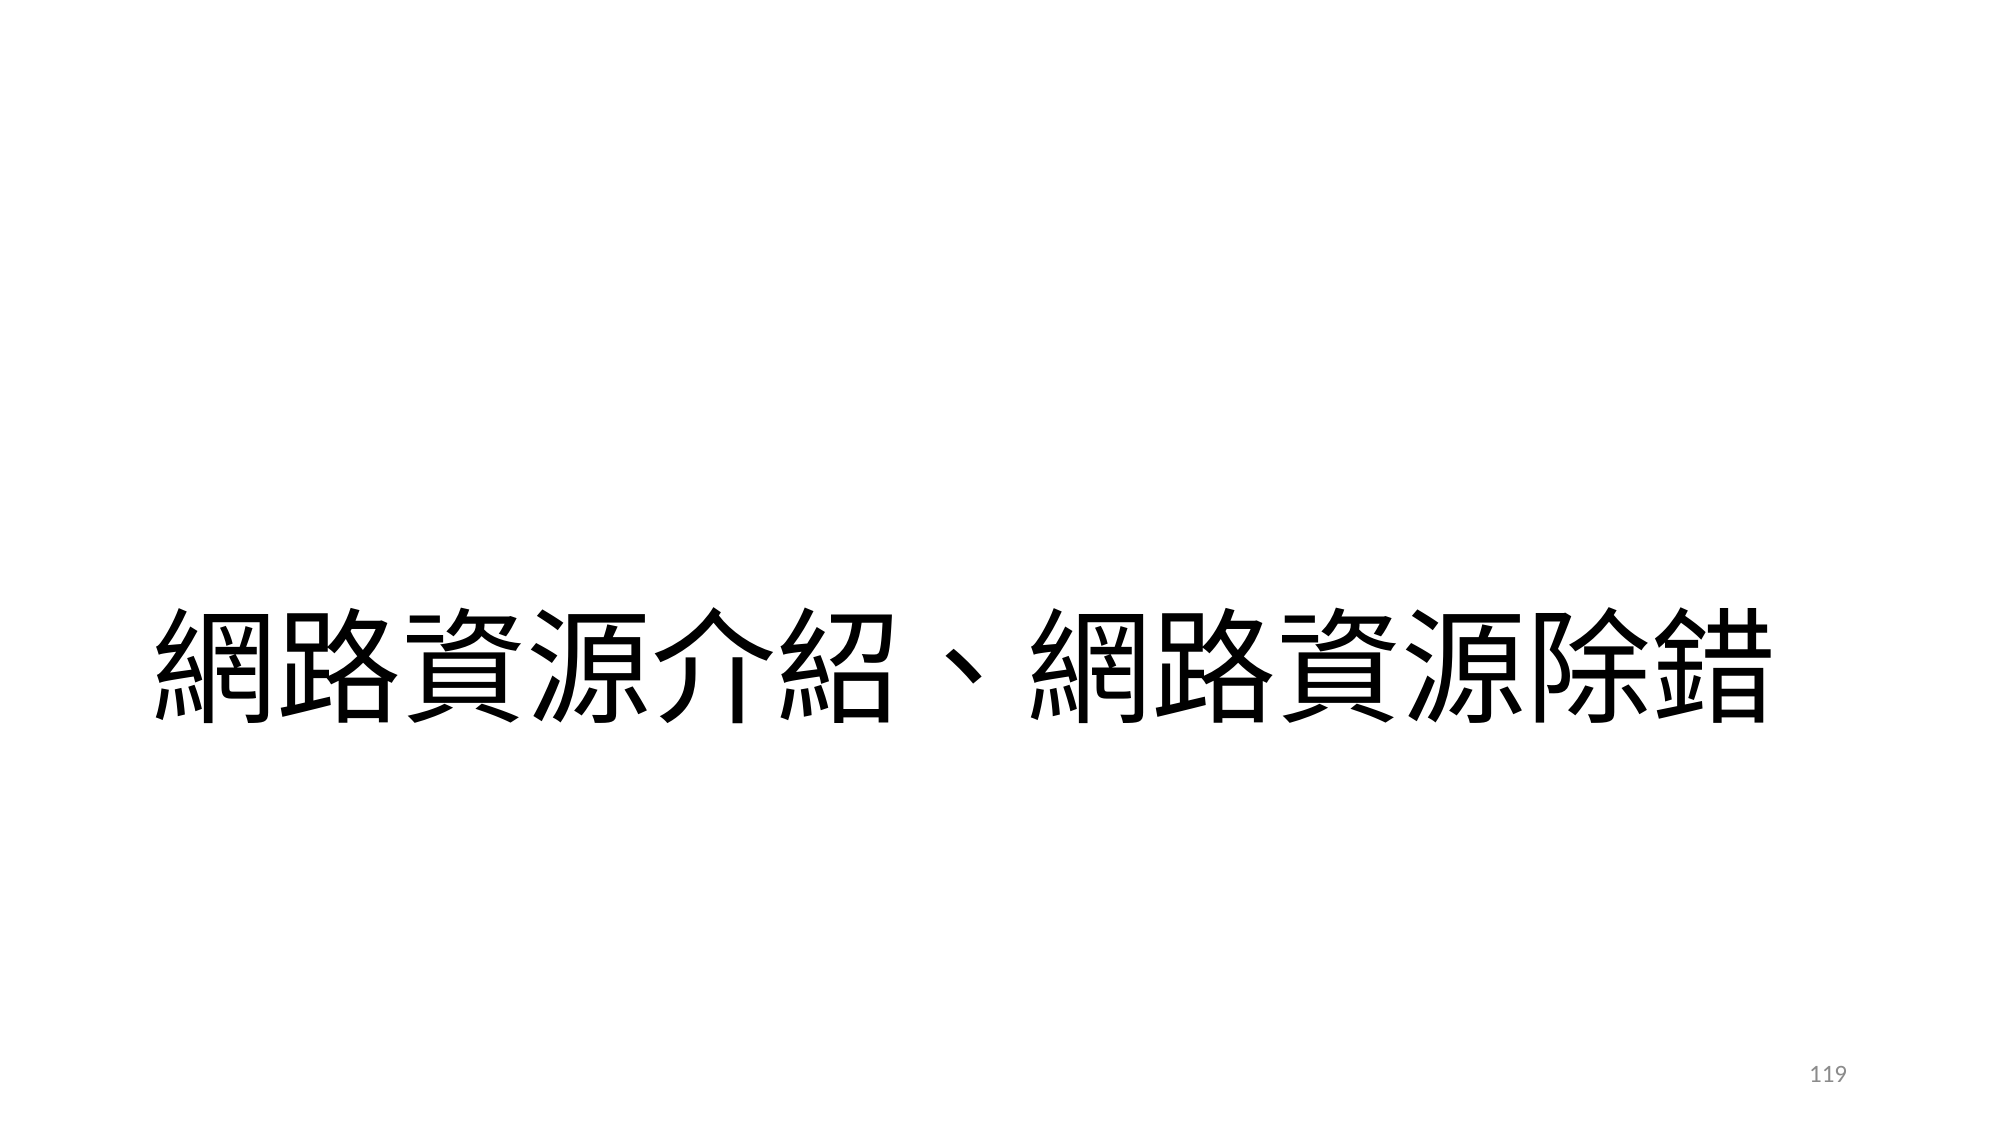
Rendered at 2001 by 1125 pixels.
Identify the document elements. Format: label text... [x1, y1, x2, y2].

slide_number 119 [1412, 1042, 1863, 1103]
title 網路資源介紹、網路資源除錯 [136, 280, 1862, 749]
